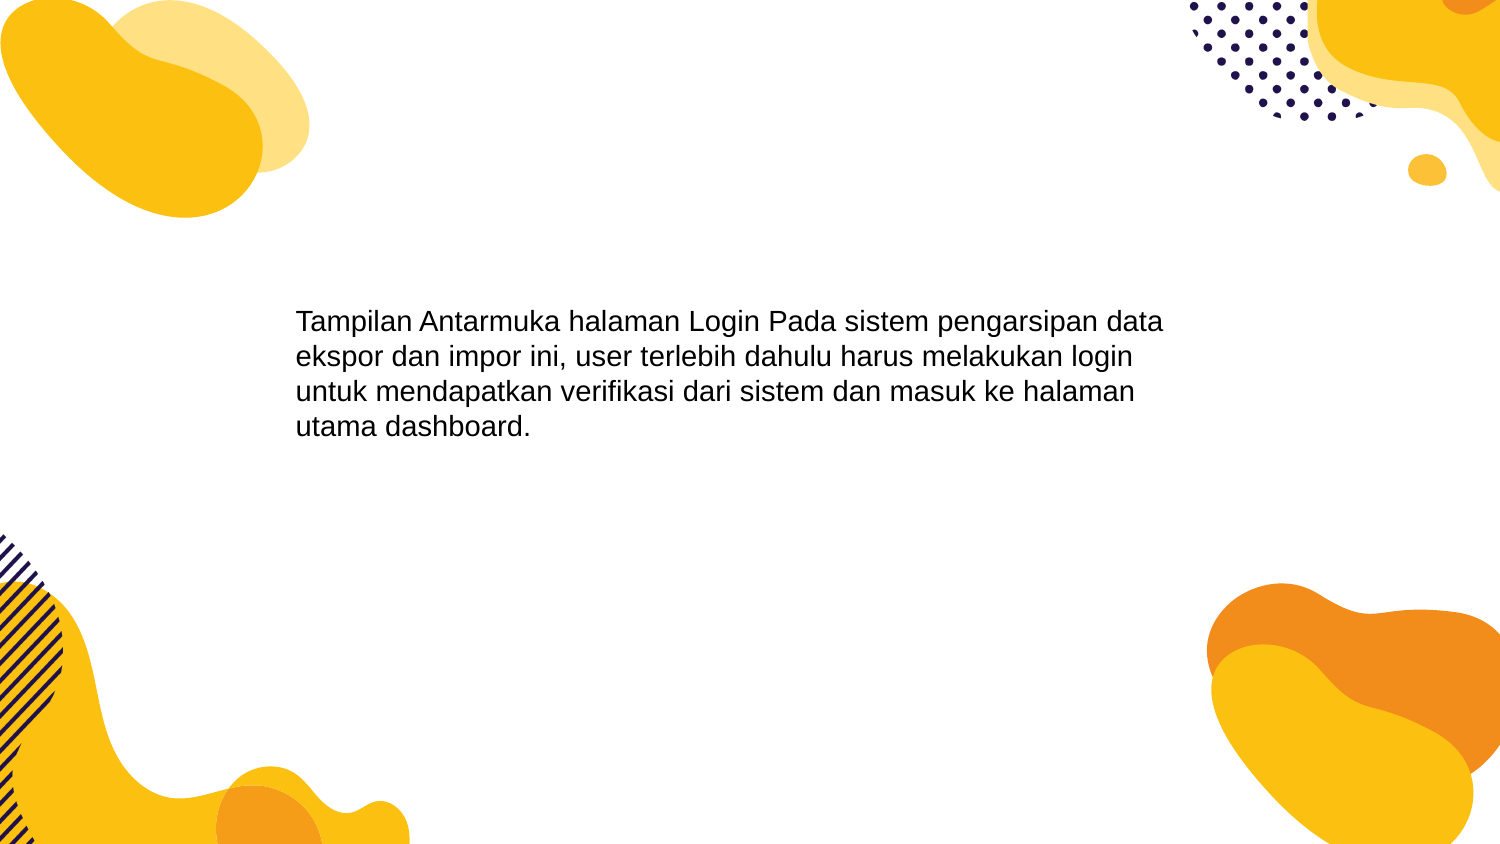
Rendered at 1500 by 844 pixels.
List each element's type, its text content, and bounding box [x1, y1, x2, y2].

text_box Tampilan Antarmuka halaman Login Pada sistem pengarsipan data ekspor dan impor ini, user terlebih dahulu harus melakukan login untuk mendapatkan verifikasi dari sistem dan masuk ke halaman utama dashboard. [280, 294, 1193, 450]
text_box [1206, 583, 1500, 774]
text_box [0, 0, 263, 218]
picture [0, 527, 63, 844]
text_box [113, 0, 310, 173]
text_box [1211, 644, 1474, 844]
picture [1118, 0, 1455, 125]
